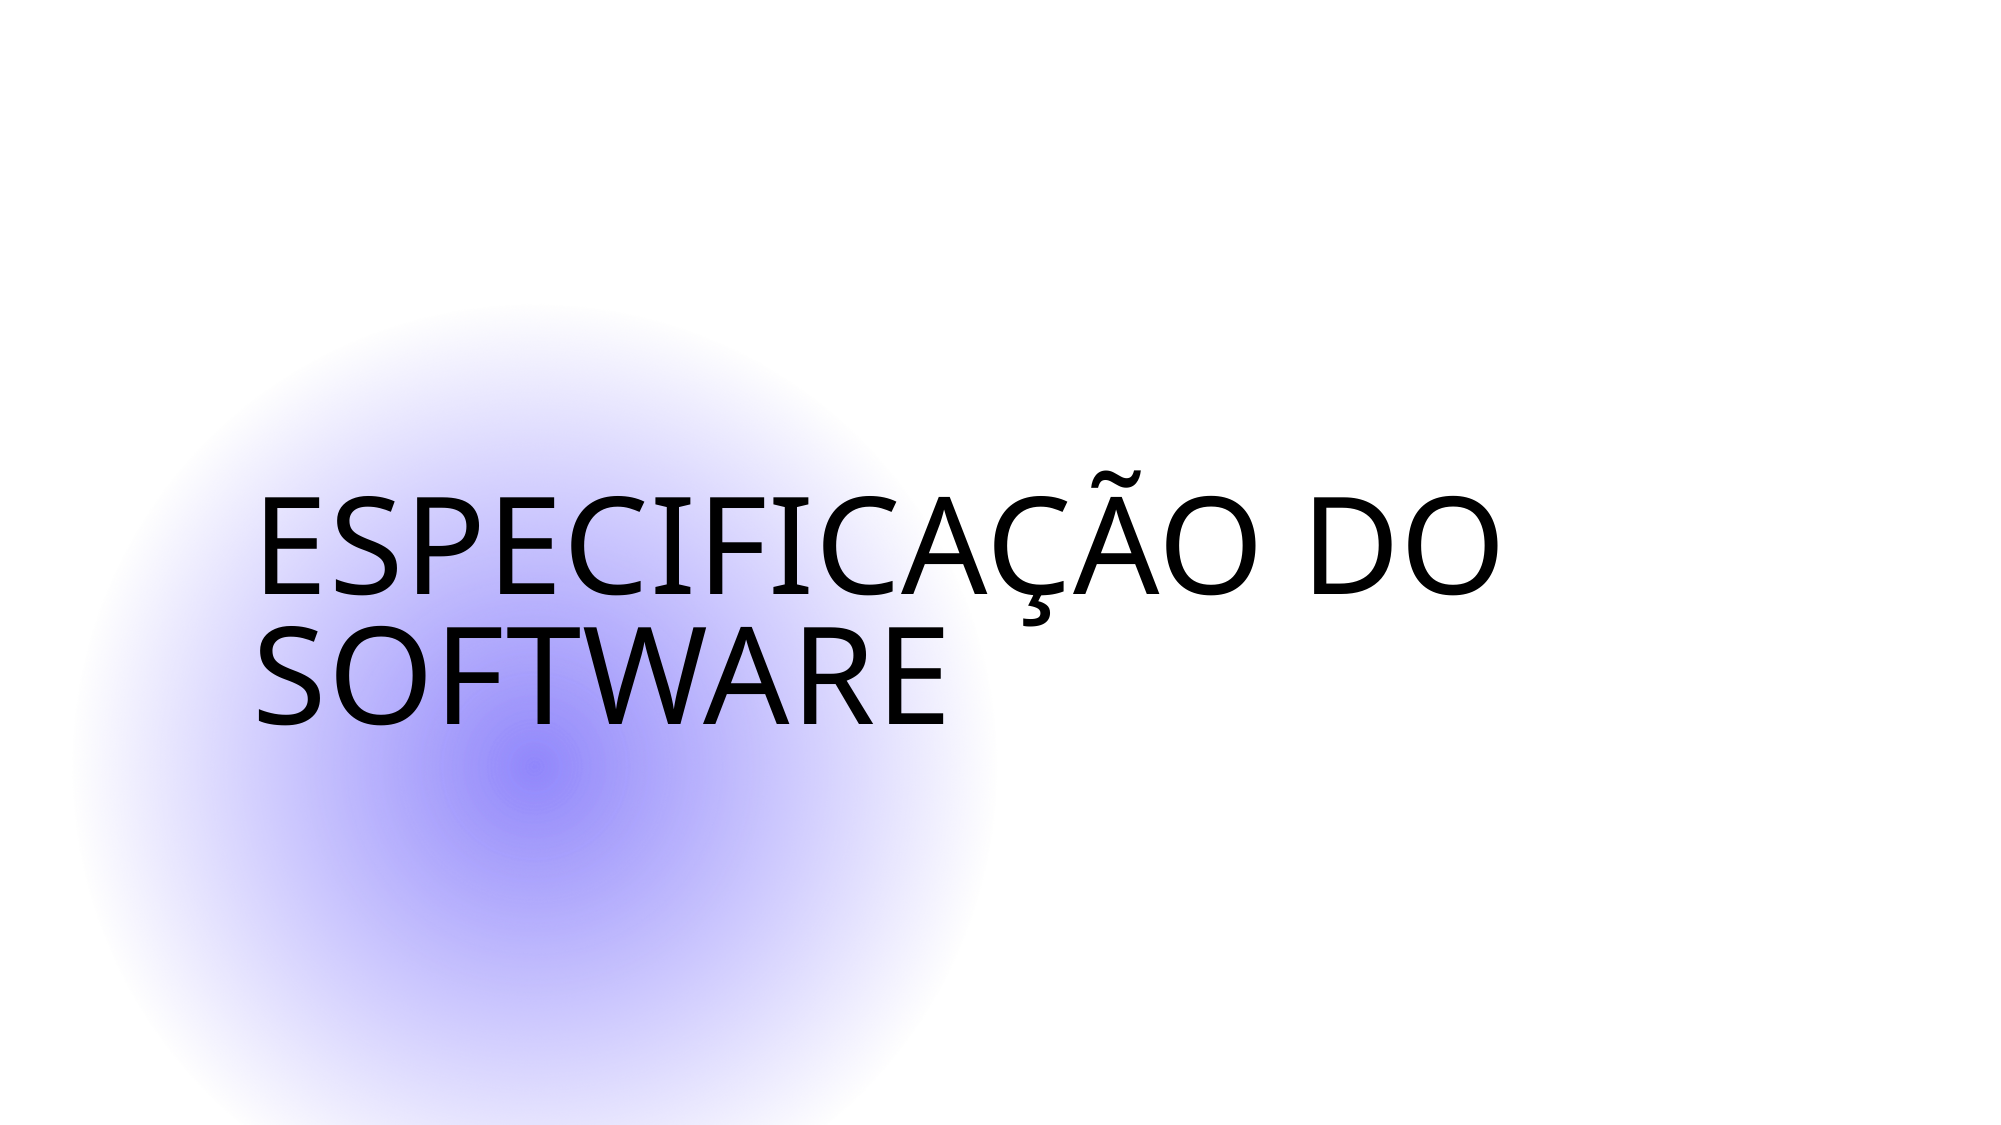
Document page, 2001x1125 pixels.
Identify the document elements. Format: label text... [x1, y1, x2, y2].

picture [69, 301, 1000, 1125]
title Especificação DO SOFTWARE [237, 162, 1739, 758]
